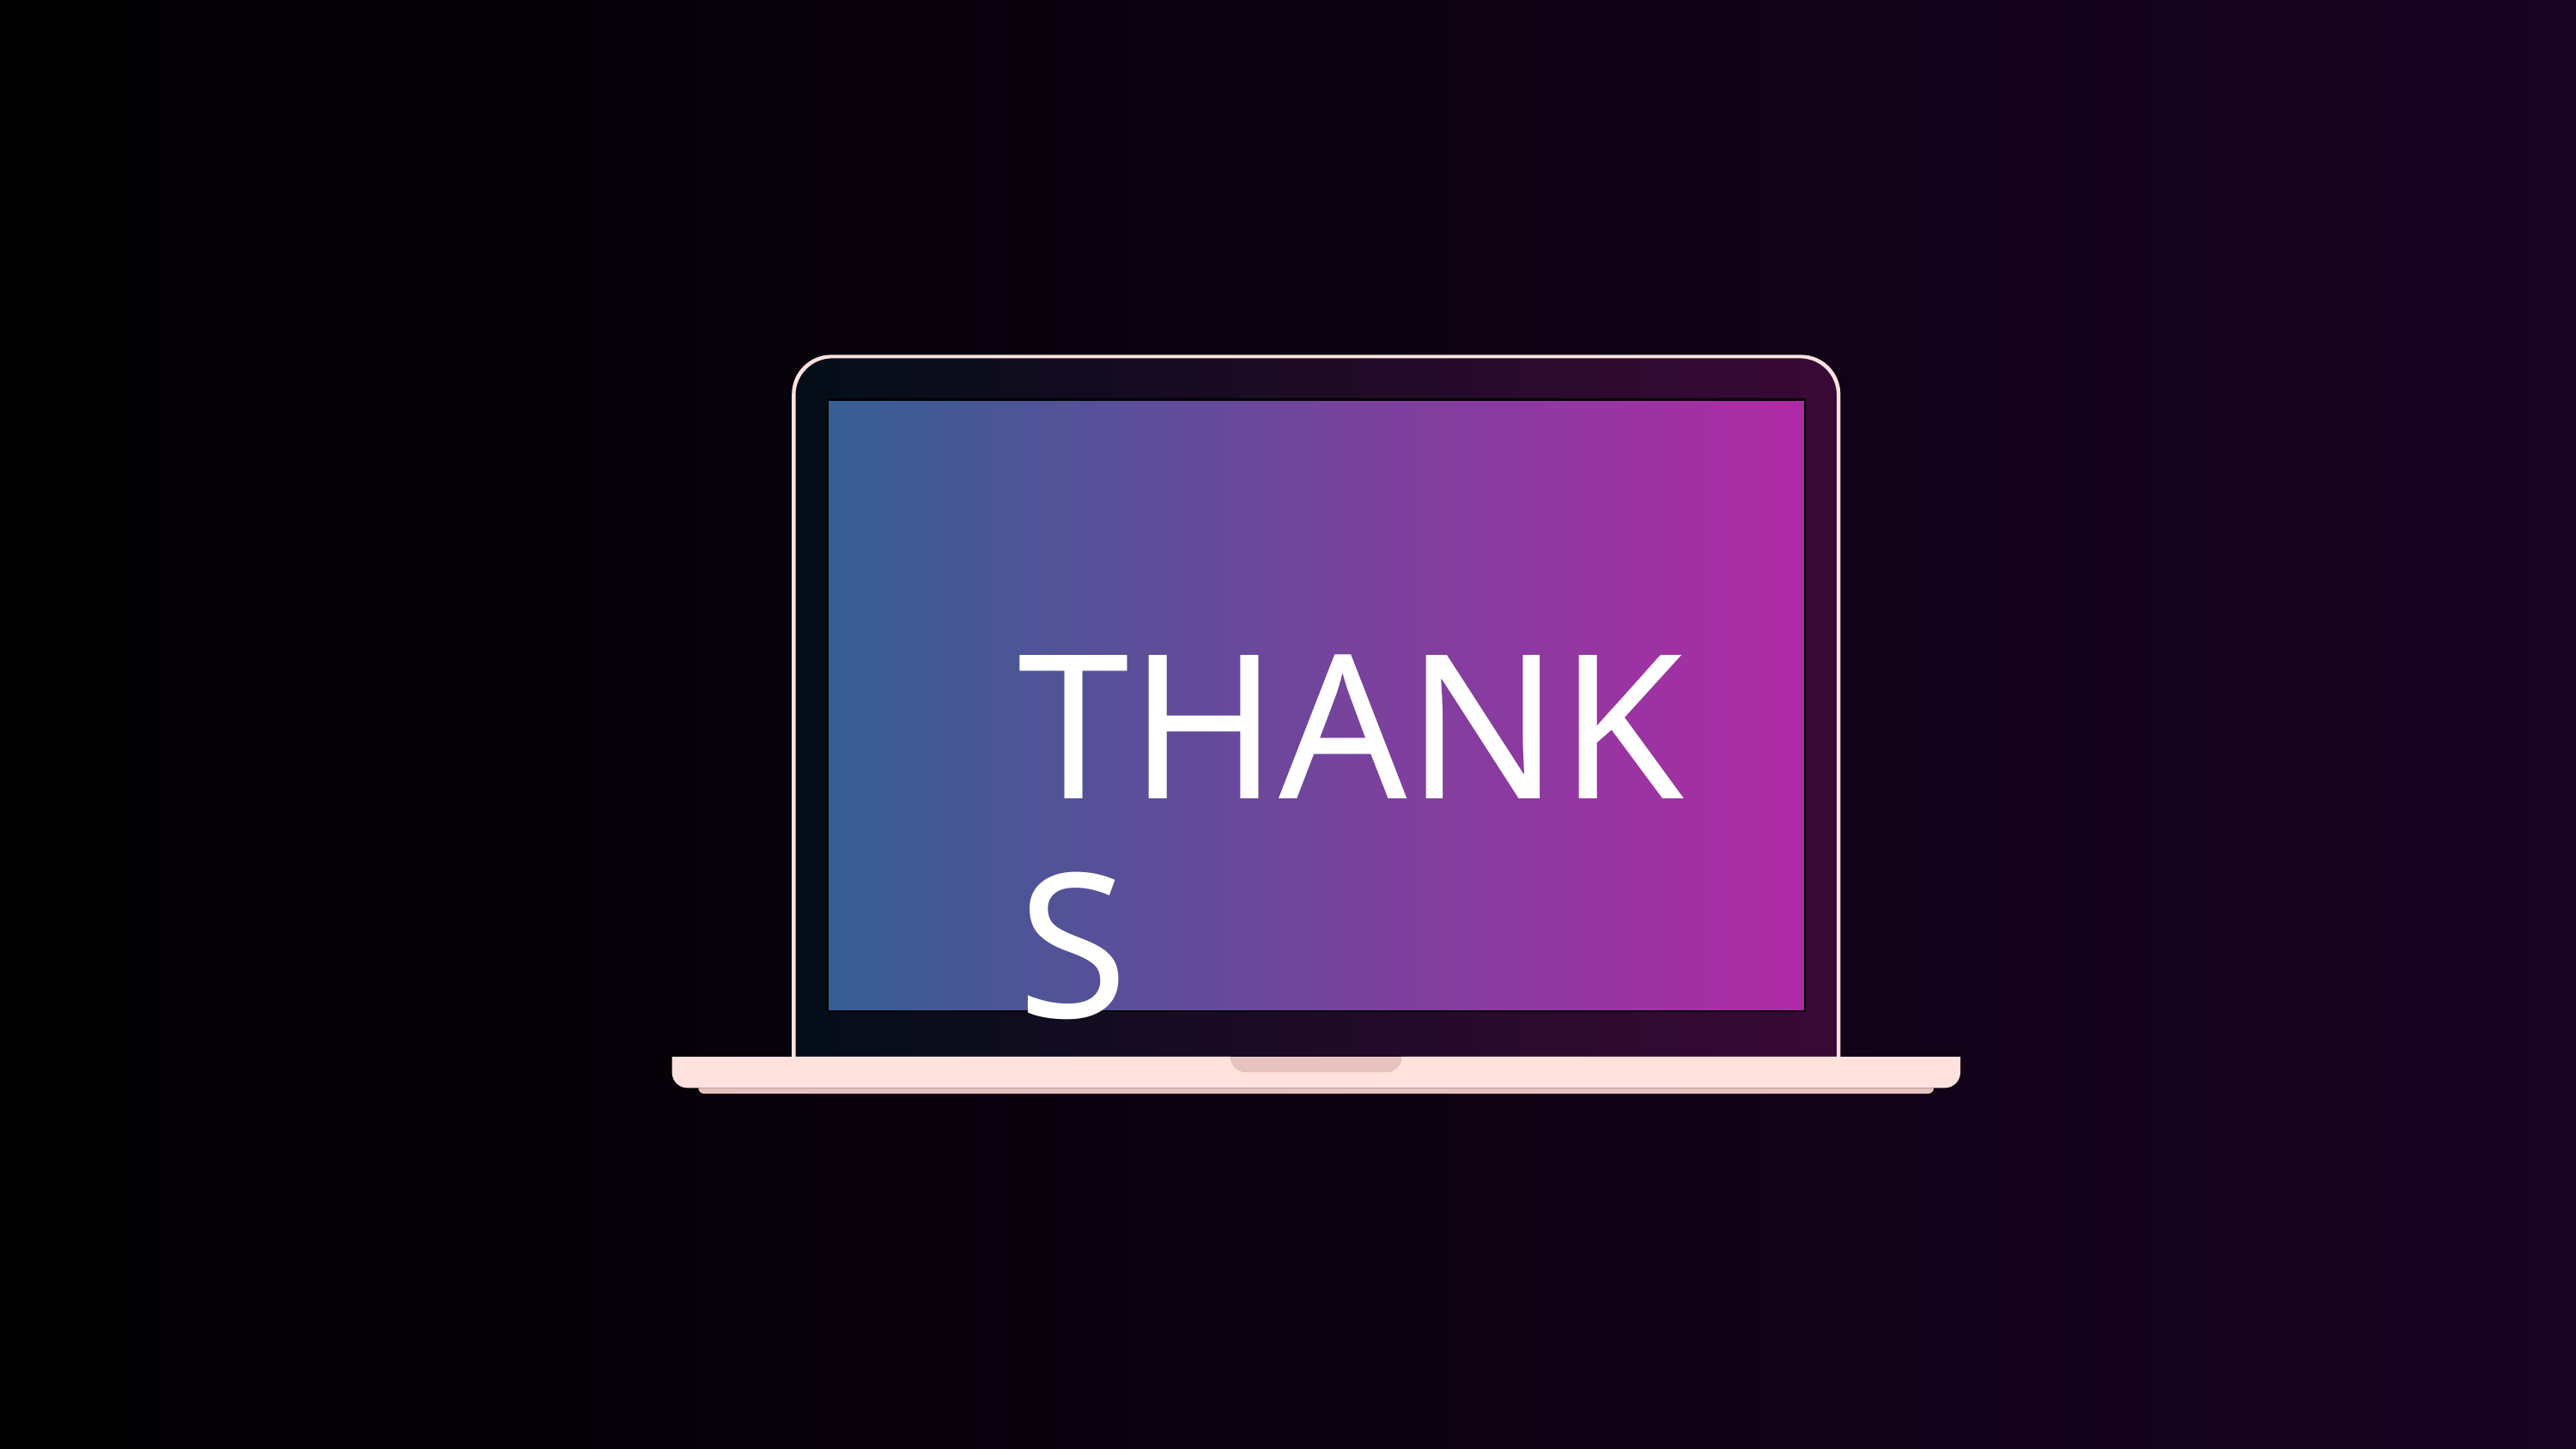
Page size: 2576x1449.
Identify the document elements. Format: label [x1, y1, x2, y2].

text_box [671, 355, 1961, 1094]
